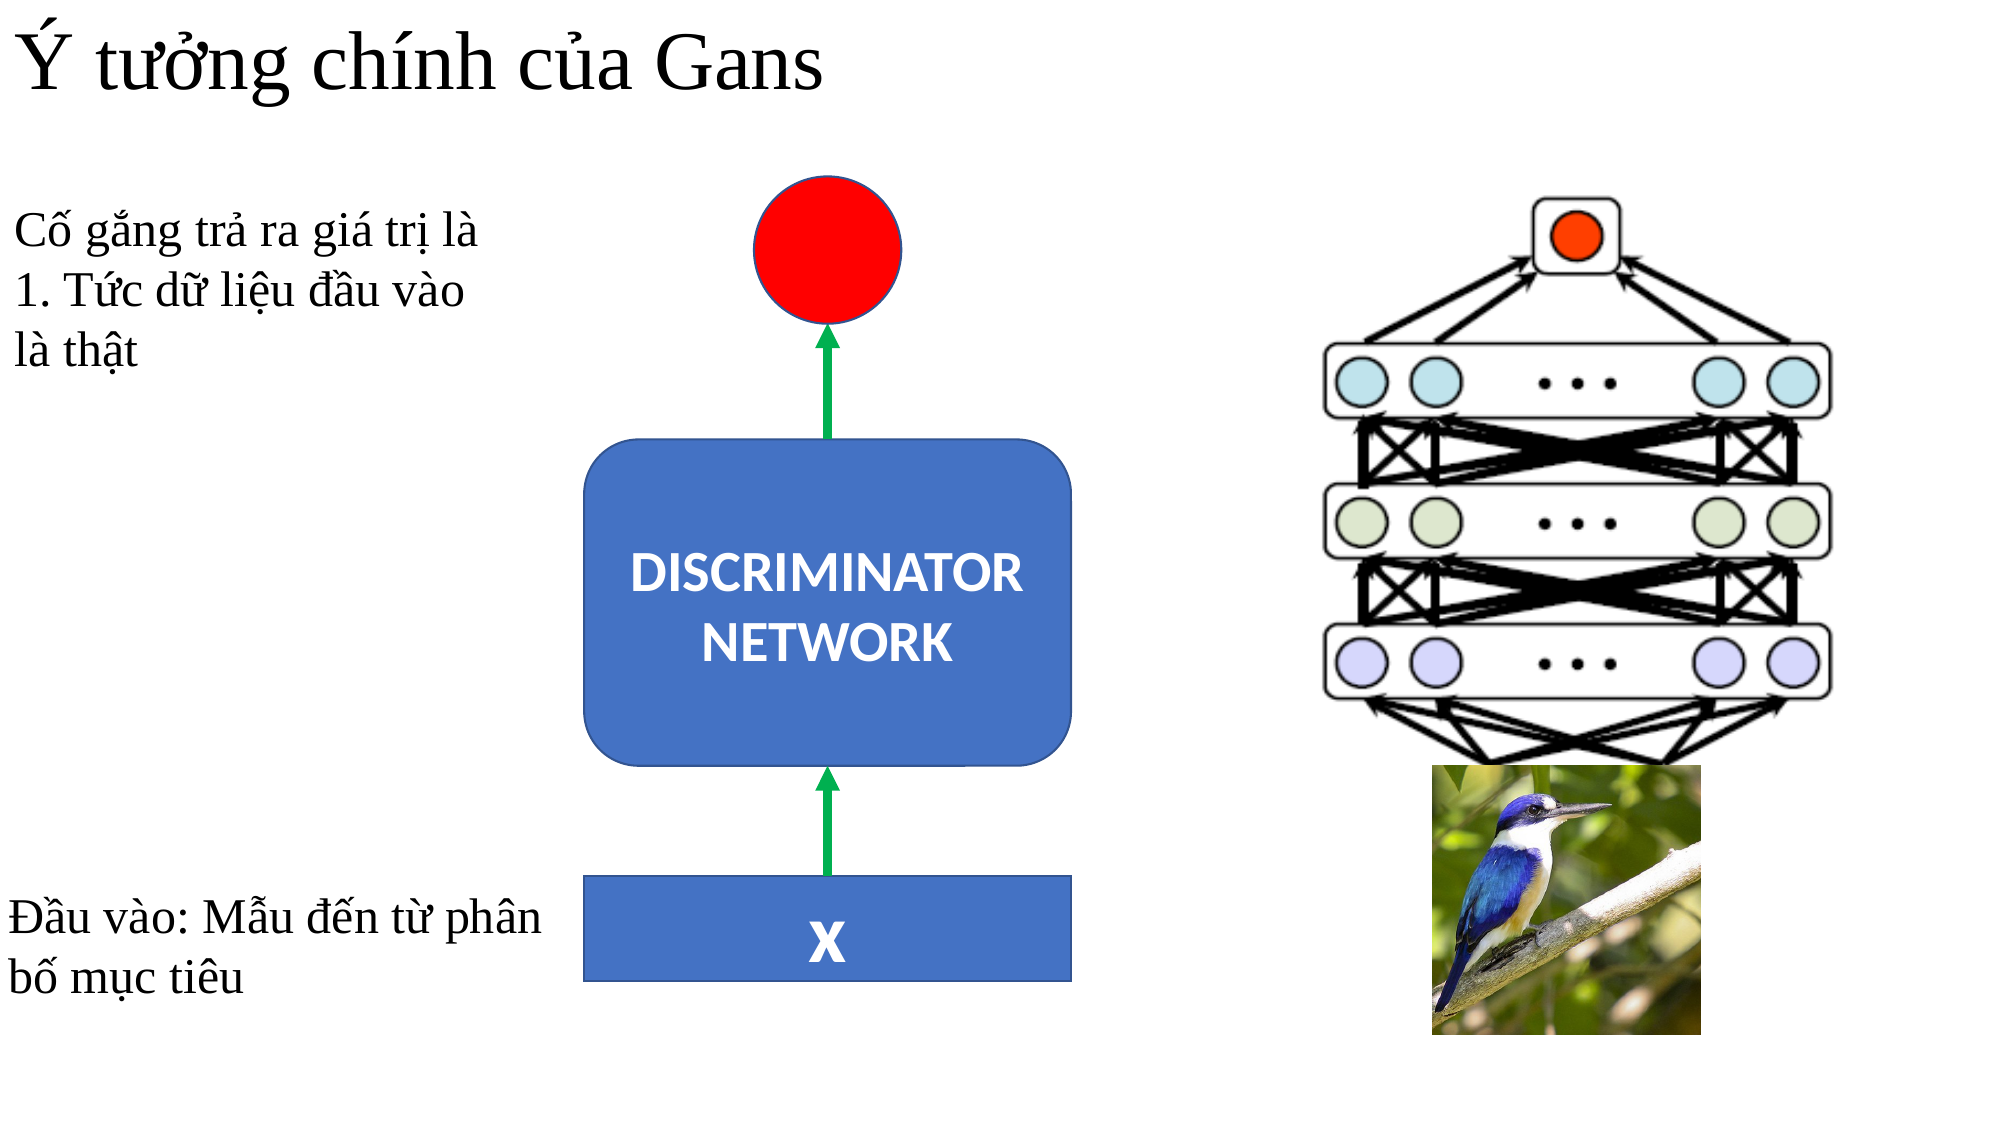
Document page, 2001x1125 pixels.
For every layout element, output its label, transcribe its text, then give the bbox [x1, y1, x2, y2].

text_box DISCRIMINATOR NETWORK [583, 438, 1073, 767]
text_box [752, 175, 903, 325]
picture [1301, 192, 1858, 1035]
text_box x [583, 875, 1072, 982]
text_box Đầu vào: Mẫu đến từ phân bố mục tiêu [0, 876, 585, 1011]
text_box Cố gắng trả ra giá trị là 1. Tức dữ liệu đầu vào là thật [0, 189, 524, 385]
text_box Ý tưởng chính của Gans [0, 0, 2000, 114]
